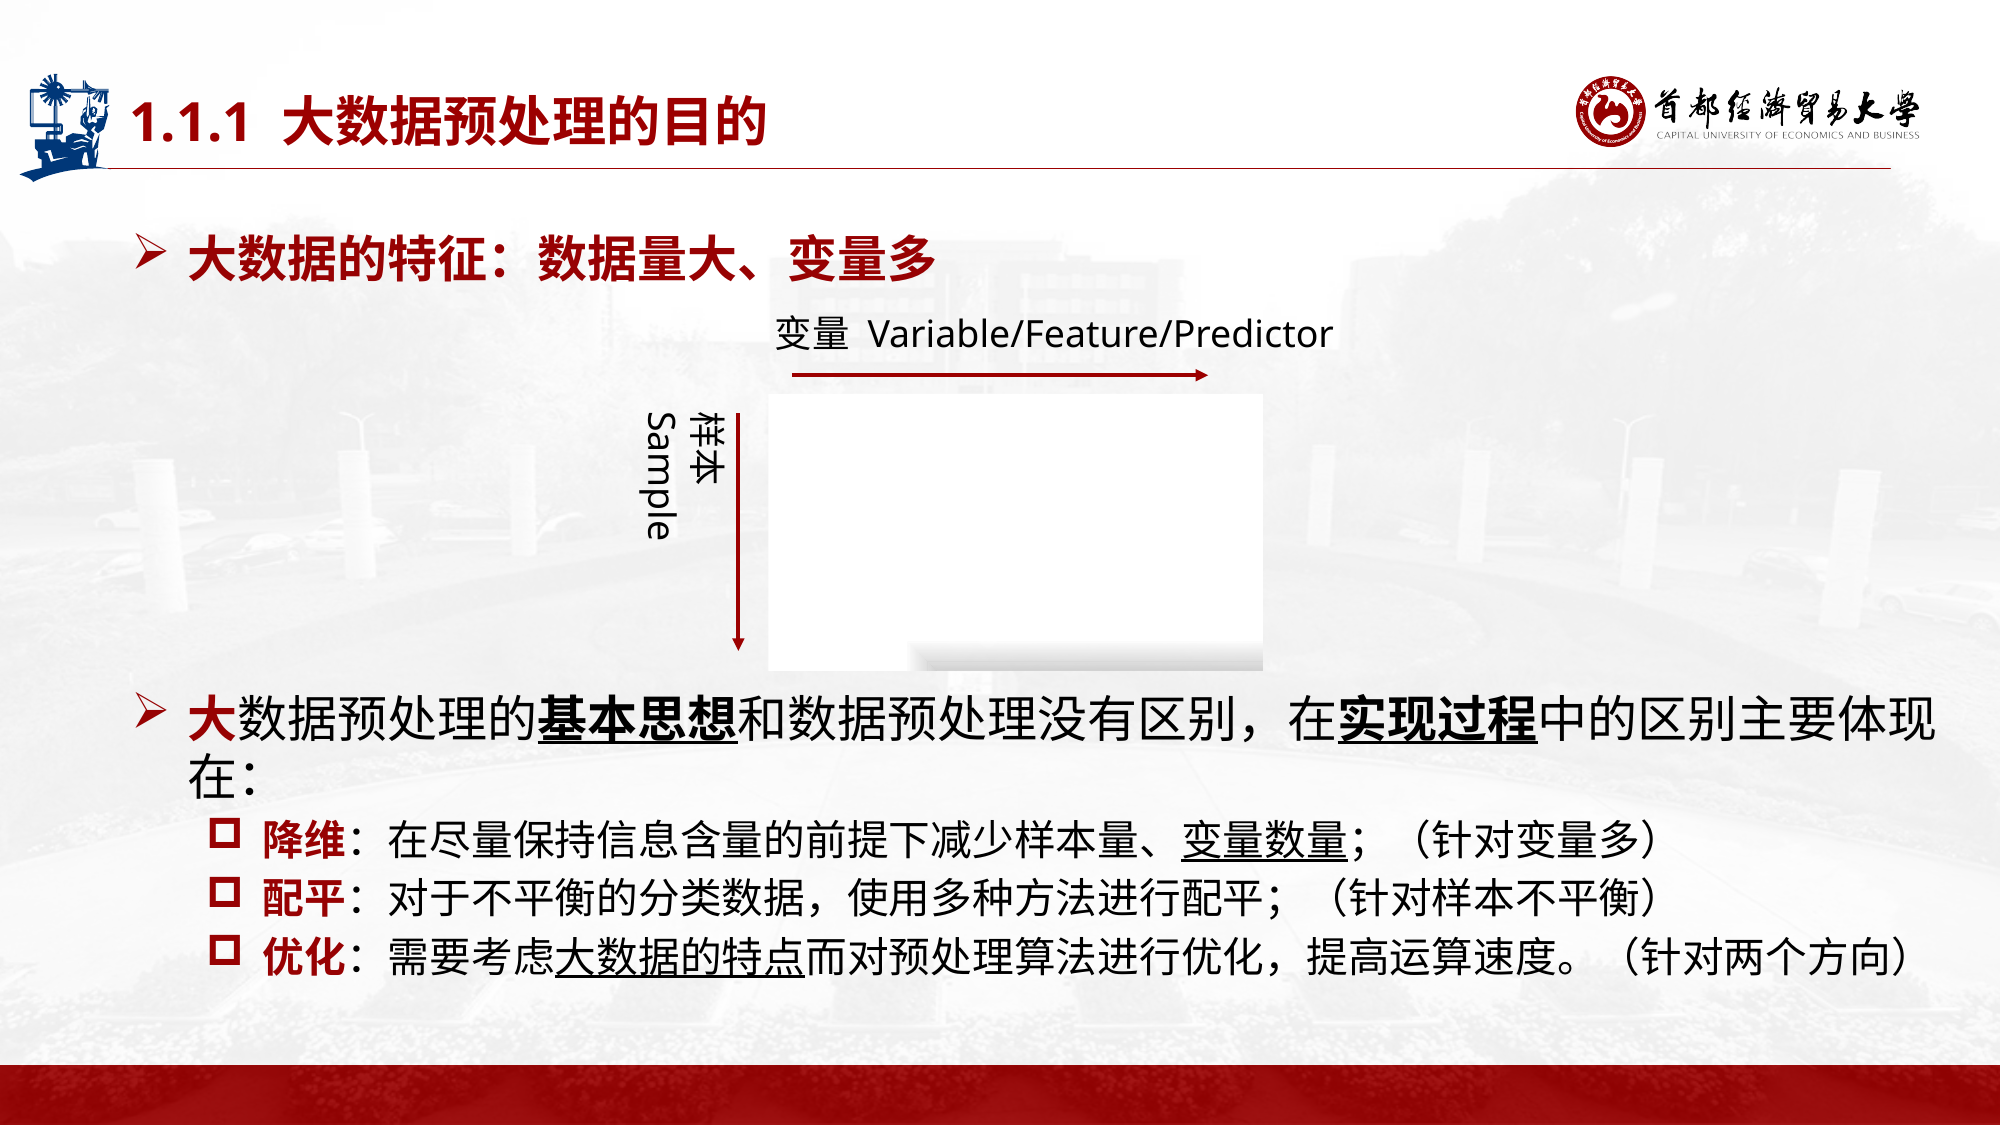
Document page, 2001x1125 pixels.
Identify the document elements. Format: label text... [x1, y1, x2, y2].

title 1.1.1 大数据预处理的目的 [129, 94, 1330, 151]
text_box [662, 302, 1427, 671]
picture [1568, 68, 1927, 151]
text_box 大数据的特征：数据量大、变量多 [116, 219, 1841, 415]
text_box 大数据预处理的基本思想和数据预处理没有区别，在实现过程中的区别主要体现在： 降维：在尽量保持信息含量的前提下减少样本量、变量数量；（针对变量多） 配平：对于不平衡的分类数据，使用多种方法进行配平；（针对样本不平衡） 优化：需要考虑大数据的特点而对预处理算法进行优化，提高运算速度。（针对两个方向） [116, 681, 1973, 988]
